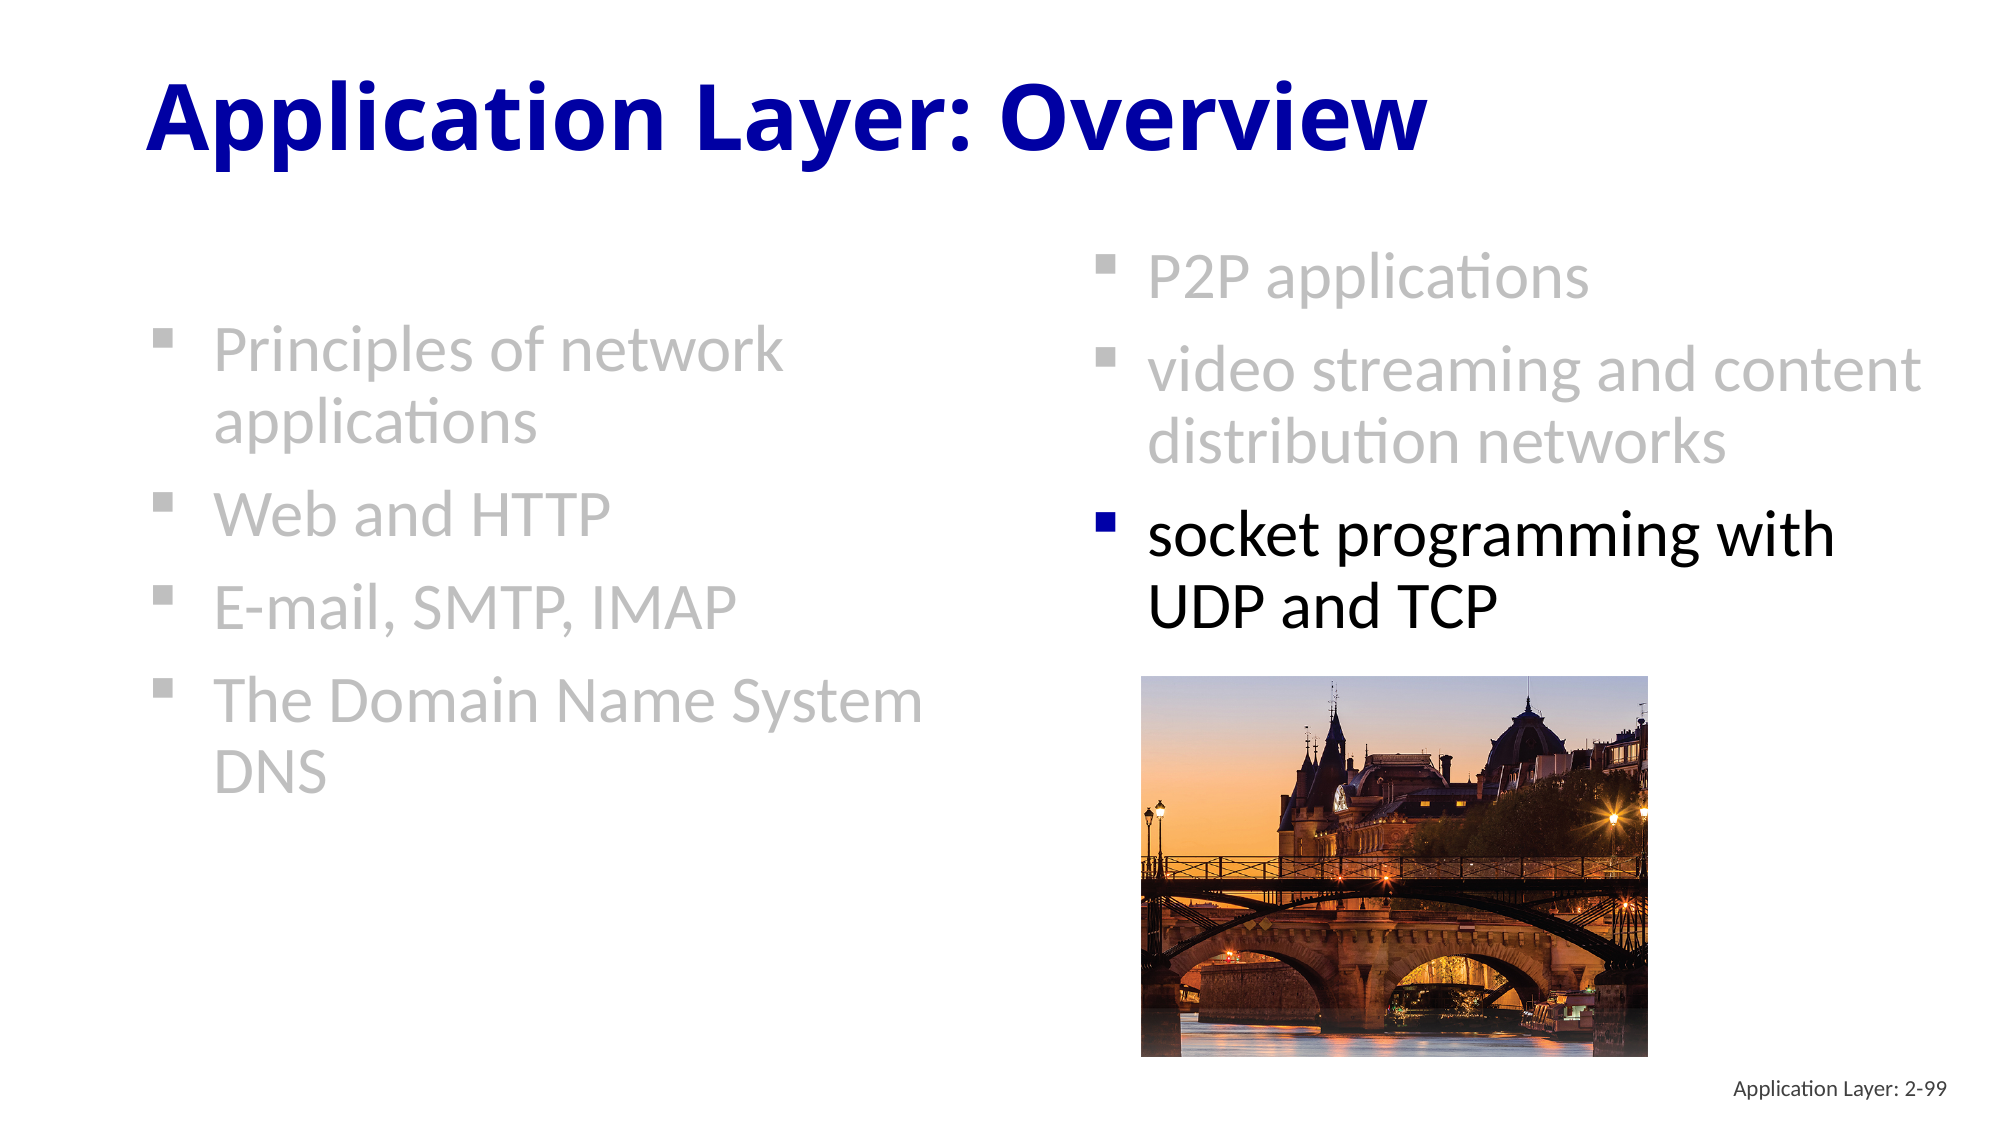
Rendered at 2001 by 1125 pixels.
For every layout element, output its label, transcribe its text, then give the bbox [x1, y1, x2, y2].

text_box Principles of network applications Web and HTTP E-mail, SMTP, IMAP The Domain Name System DNS [132, 306, 1004, 1021]
text_box P2P applications video streaming and content distribution networks socket programming with UDP and TCP [1075, 233, 1963, 1021]
picture [1141, 676, 1648, 1057]
slide_number Application Layer: 2- [1512, 1056, 1963, 1117]
title Application Layer: Overview [131, 47, 1856, 195]
